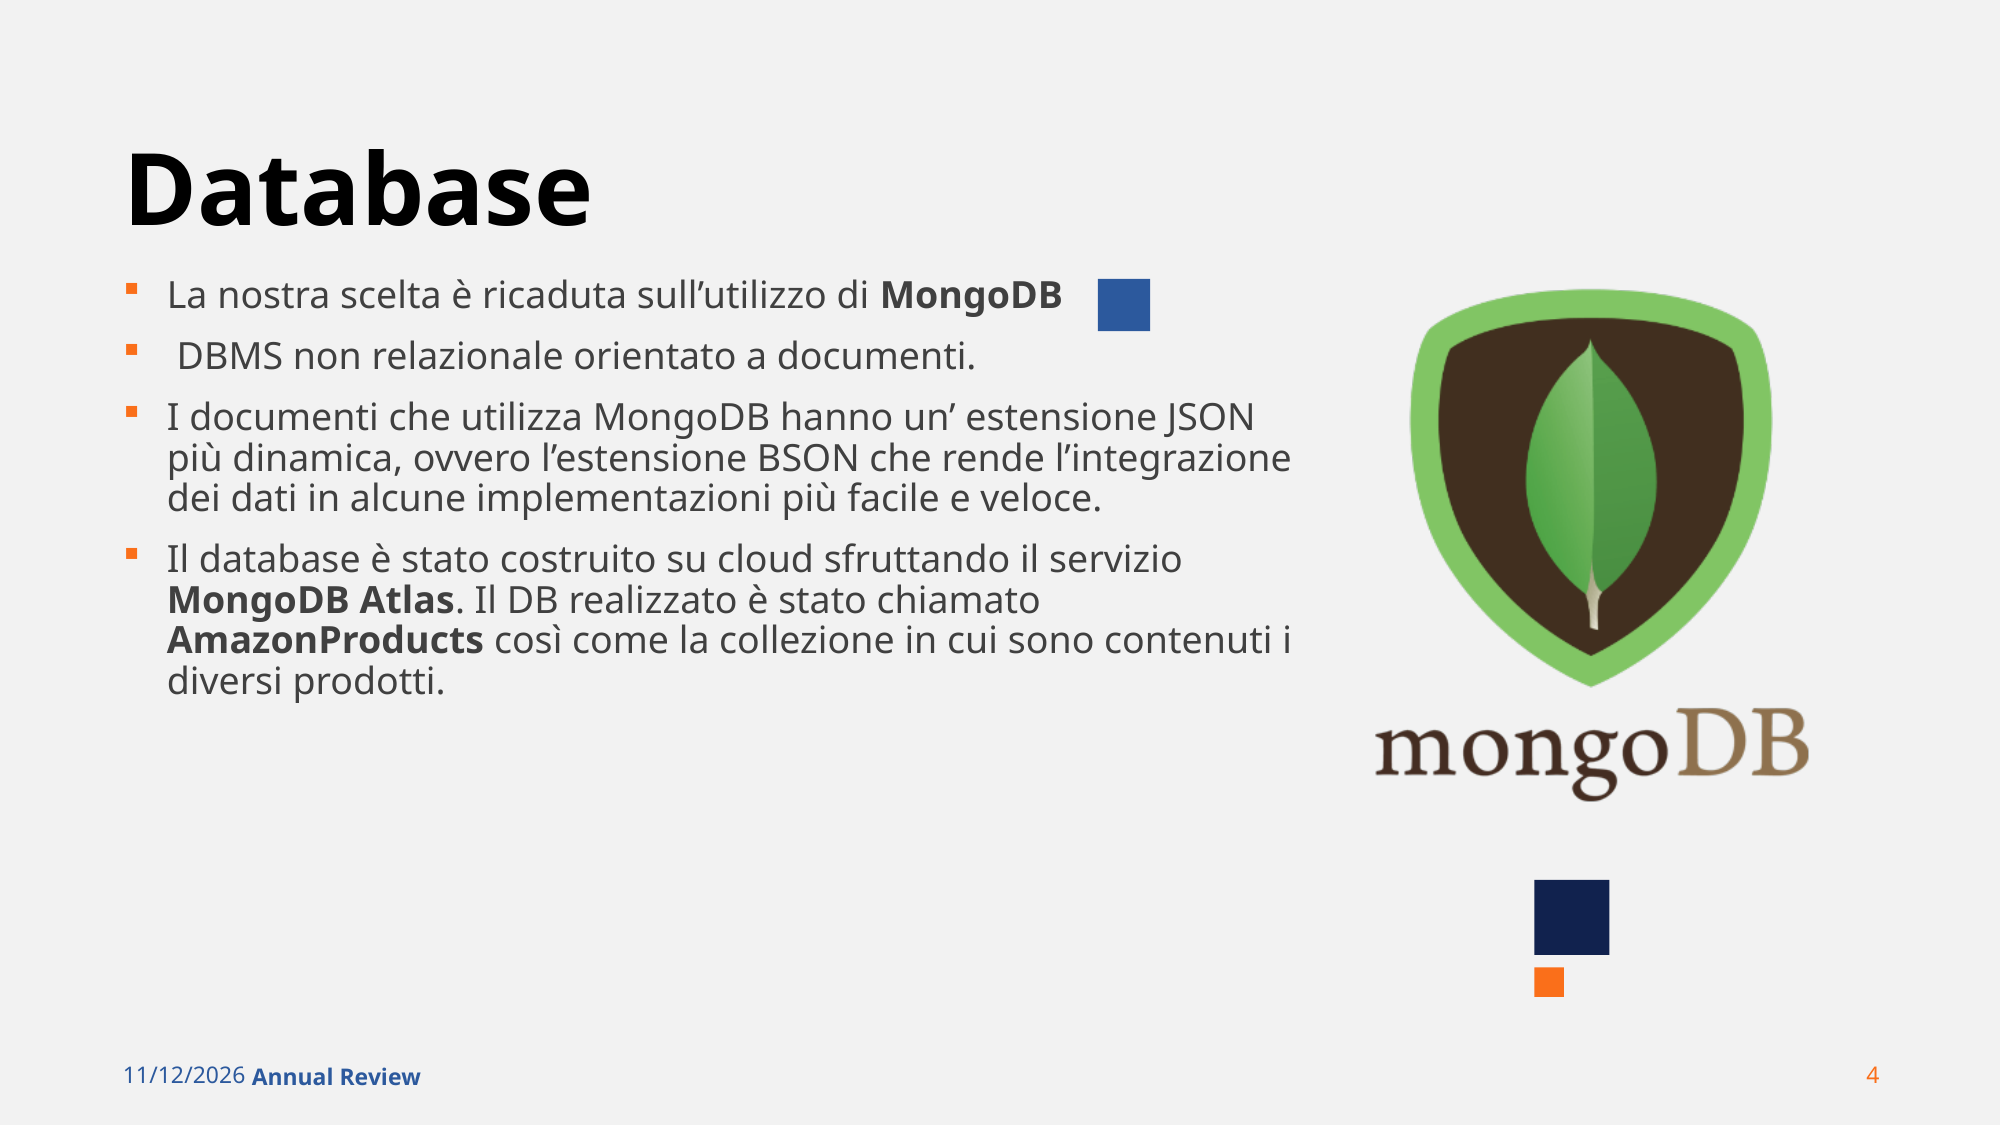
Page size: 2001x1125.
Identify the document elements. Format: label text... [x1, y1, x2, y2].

list La nostra scelta è ricaduta sull’utilizzo di MongoDB DBMS non relazionale orientato a documenti. I documenti che utilizza MongoDB hanno un’ estensione JSON più dinamica, ovvero l’estensione BSON che rende l’integrazione dei dati in alcune implementazioni più facile e veloce. Il database è stato costruito su cloud sfruttando il servizio MongoDB Atlas. Il DB realizzato è stato chiamato AmazonProducts così come la collezione in cui sono contenuti i diversi prodotti. [108, 268, 1309, 933]
title Database [108, 132, 810, 268]
picture [1308, 214, 1876, 880]
